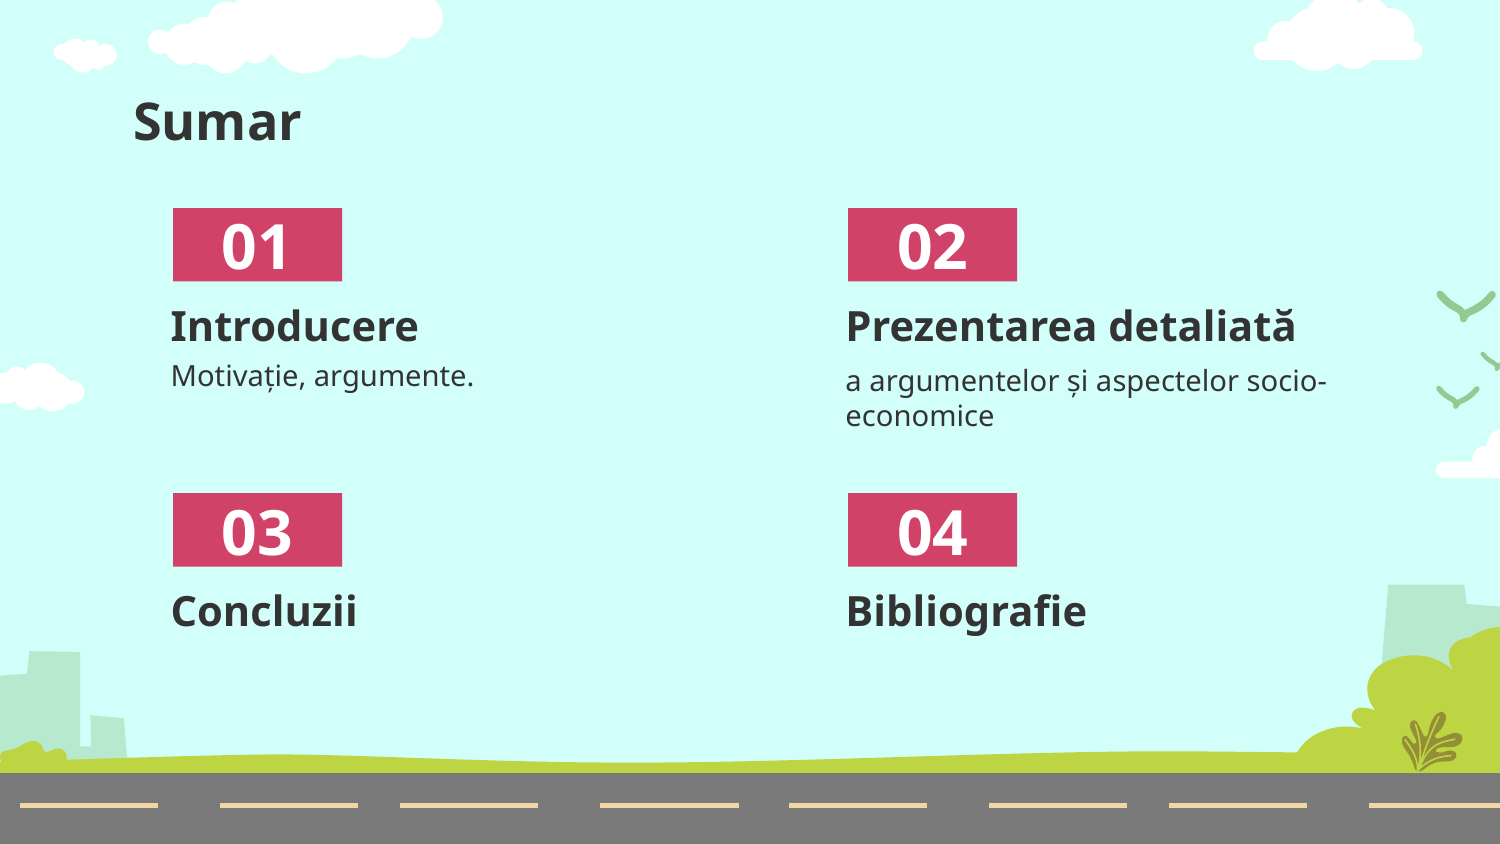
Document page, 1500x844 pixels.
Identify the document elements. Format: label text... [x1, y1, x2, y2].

subtitle Motivație, argumente. [155, 365, 640, 422]
text_box [147, 17, 281, 72]
subtitle Prezentarea detaliată [830, 291, 1352, 365]
subtitle Introducere [155, 291, 640, 365]
subtitle Bibliografie [830, 576, 1315, 650]
subtitle a argumentelor și aspectelor socio-economice [830, 347, 1459, 427]
title 02 [848, 208, 1018, 282]
title Sumar [118, 72, 1382, 167]
title 03 [173, 493, 343, 567]
subtitle Concluzii [155, 576, 640, 650]
title 04 [848, 493, 1018, 567]
title 01 [173, 208, 343, 282]
